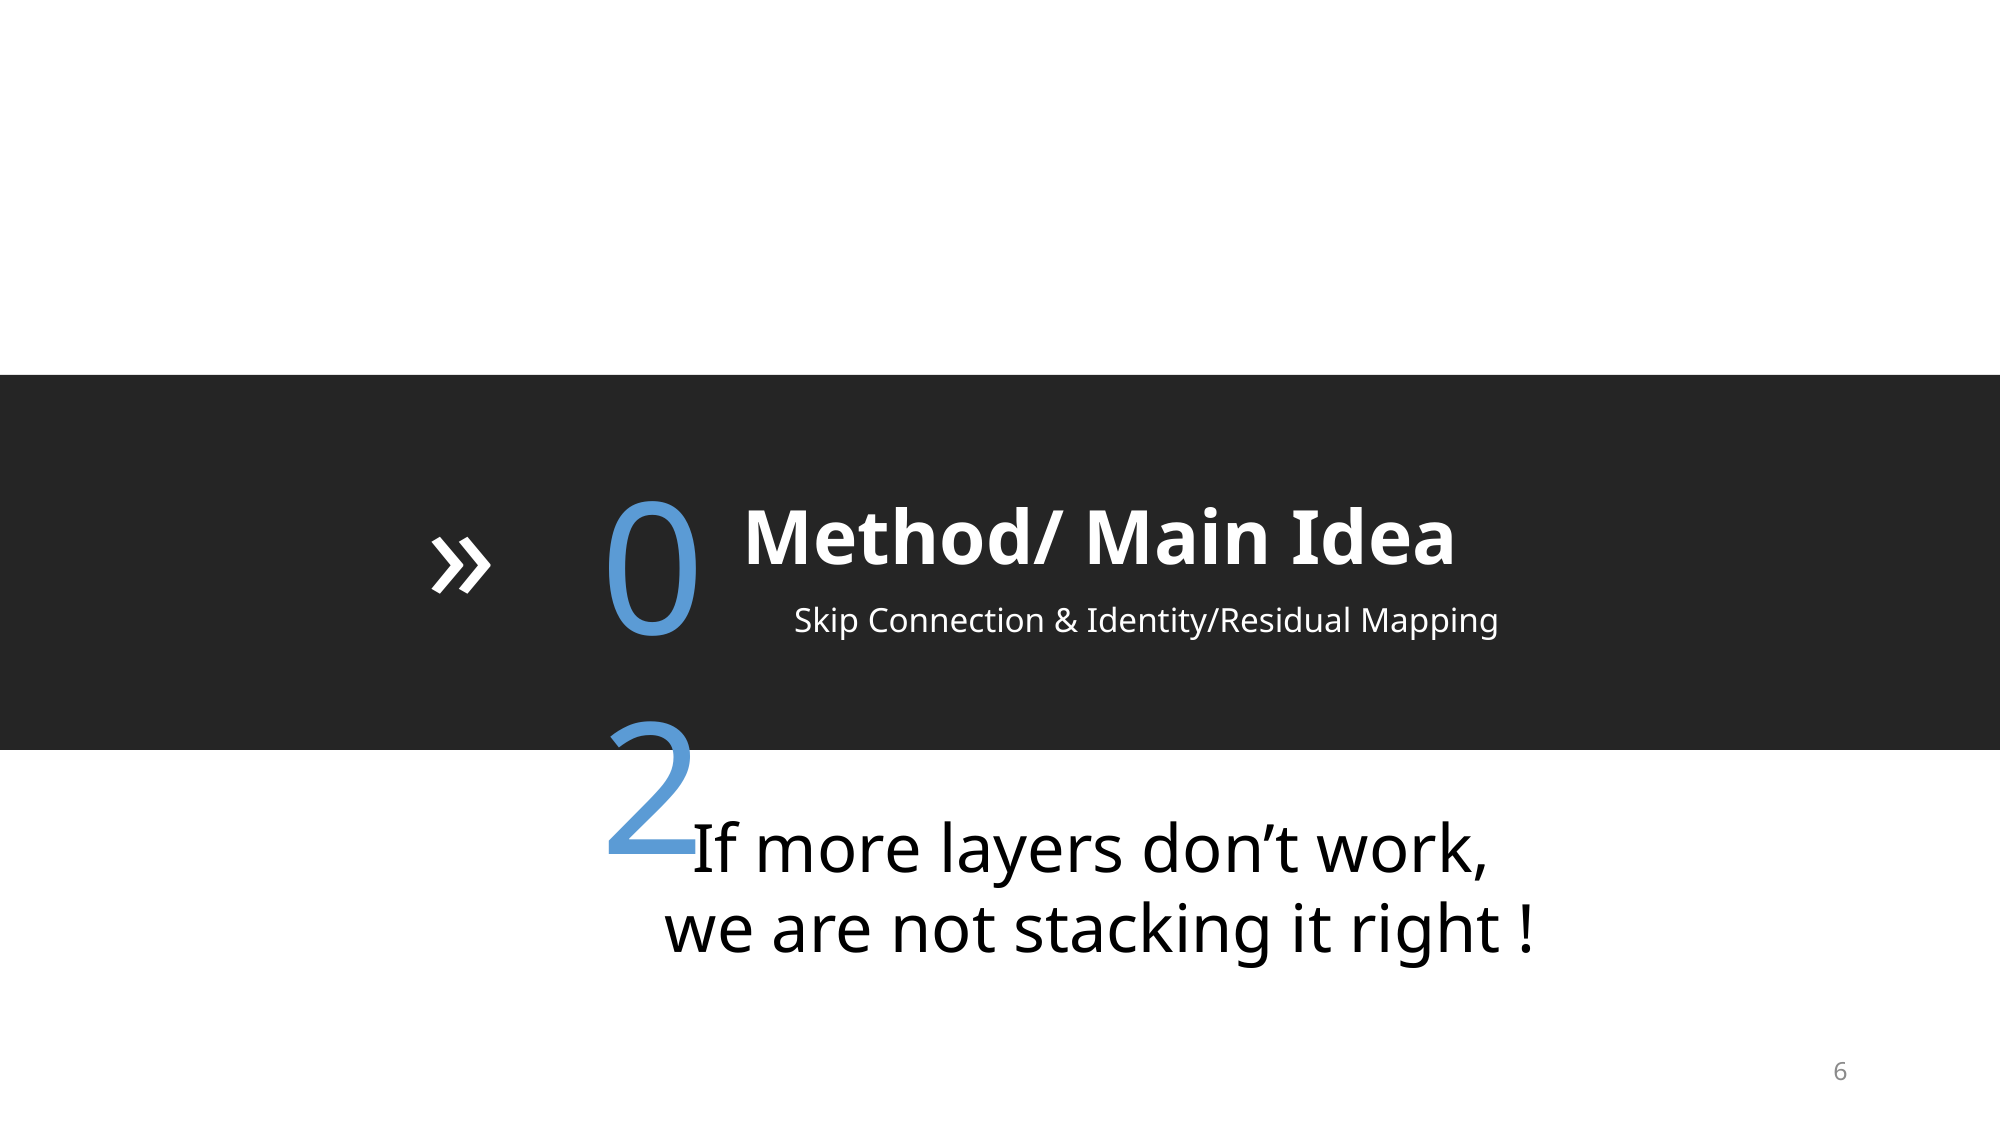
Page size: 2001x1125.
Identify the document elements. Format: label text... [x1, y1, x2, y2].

slide_number 6 [1412, 1042, 1863, 1103]
text_box [0, 374, 2000, 751]
text_box If more layers don’t work, we are not stacking it right ! [503, 798, 1698, 974]
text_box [375, 443, 1522, 682]
